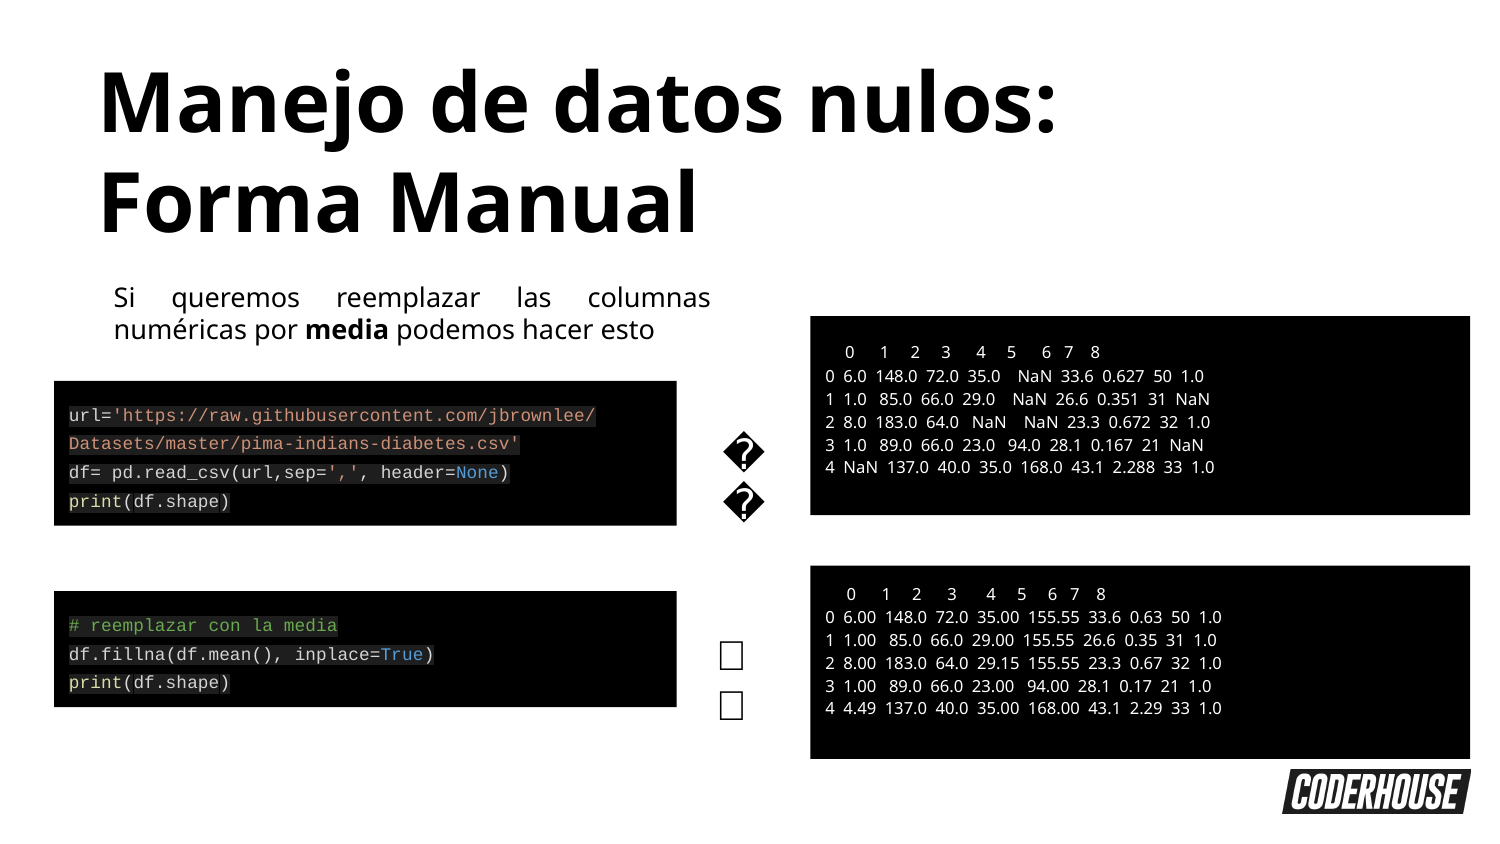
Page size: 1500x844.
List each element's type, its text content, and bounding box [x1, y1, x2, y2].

text_box Manejo de datos nulos: Forma Manual [82, 34, 1305, 197]
text_box Si queremos reemplazar las columnas numéricas por media podemos hacer esto [23, 265, 726, 360]
picture [1281, 769, 1471, 814]
text_box 0 1 2 3 4 5 6 7 8 0 6.0 148.0 72.0 35.0 NaN 33.6 0.627 50 1.0 1 1.0 85.0 66.0 29.0 NaN 26.6 0.351 31 NaN 2 8.0 183.0 64.0 NaN NaN 23.3 0.672 32 1.0 3 1.0 89.0 66.0 23.0 94.0 28.1 0.167 21 NaN 4 NaN 137.0 40.0 35.0 168.0 43.1 2.288 33 1.0 [810, 316, 1471, 516]
text_box url='https://raw.githubusercontent.com/jbrownlee/Datasets/master/pima-indians-diabetes.csv' df= pd.read_csv(url,sep=',', header=None) print(df.shape) [54, 380, 677, 526]
text_box # reemplazar con la media df.fillna(df.mean(), inplace=True) print(df.shape) [54, 591, 677, 708]
text_box 0 1 2 3 4 5 6 7 8 0 6.00 148.0 72.0 35.00 155.55 33.6 0.63 50 1.0 1 1.00 85.0 66.0 29.00 155.55 26.6 0.35 31 1.0 2 8.00 183.0 64.0 29.15 155.55 23.3 0.67 32 1.0 3 1.00 89.0 66.0 23.00 94.00 28.1 0.17 21 1.0 4 4.49 137.0 40.0 35.00 168.00 43.1 2.29 33 1.0 [810, 565, 1471, 759]
text_box 👉 [707, 412, 780, 543]
text_box 👉 [700, 613, 773, 744]
